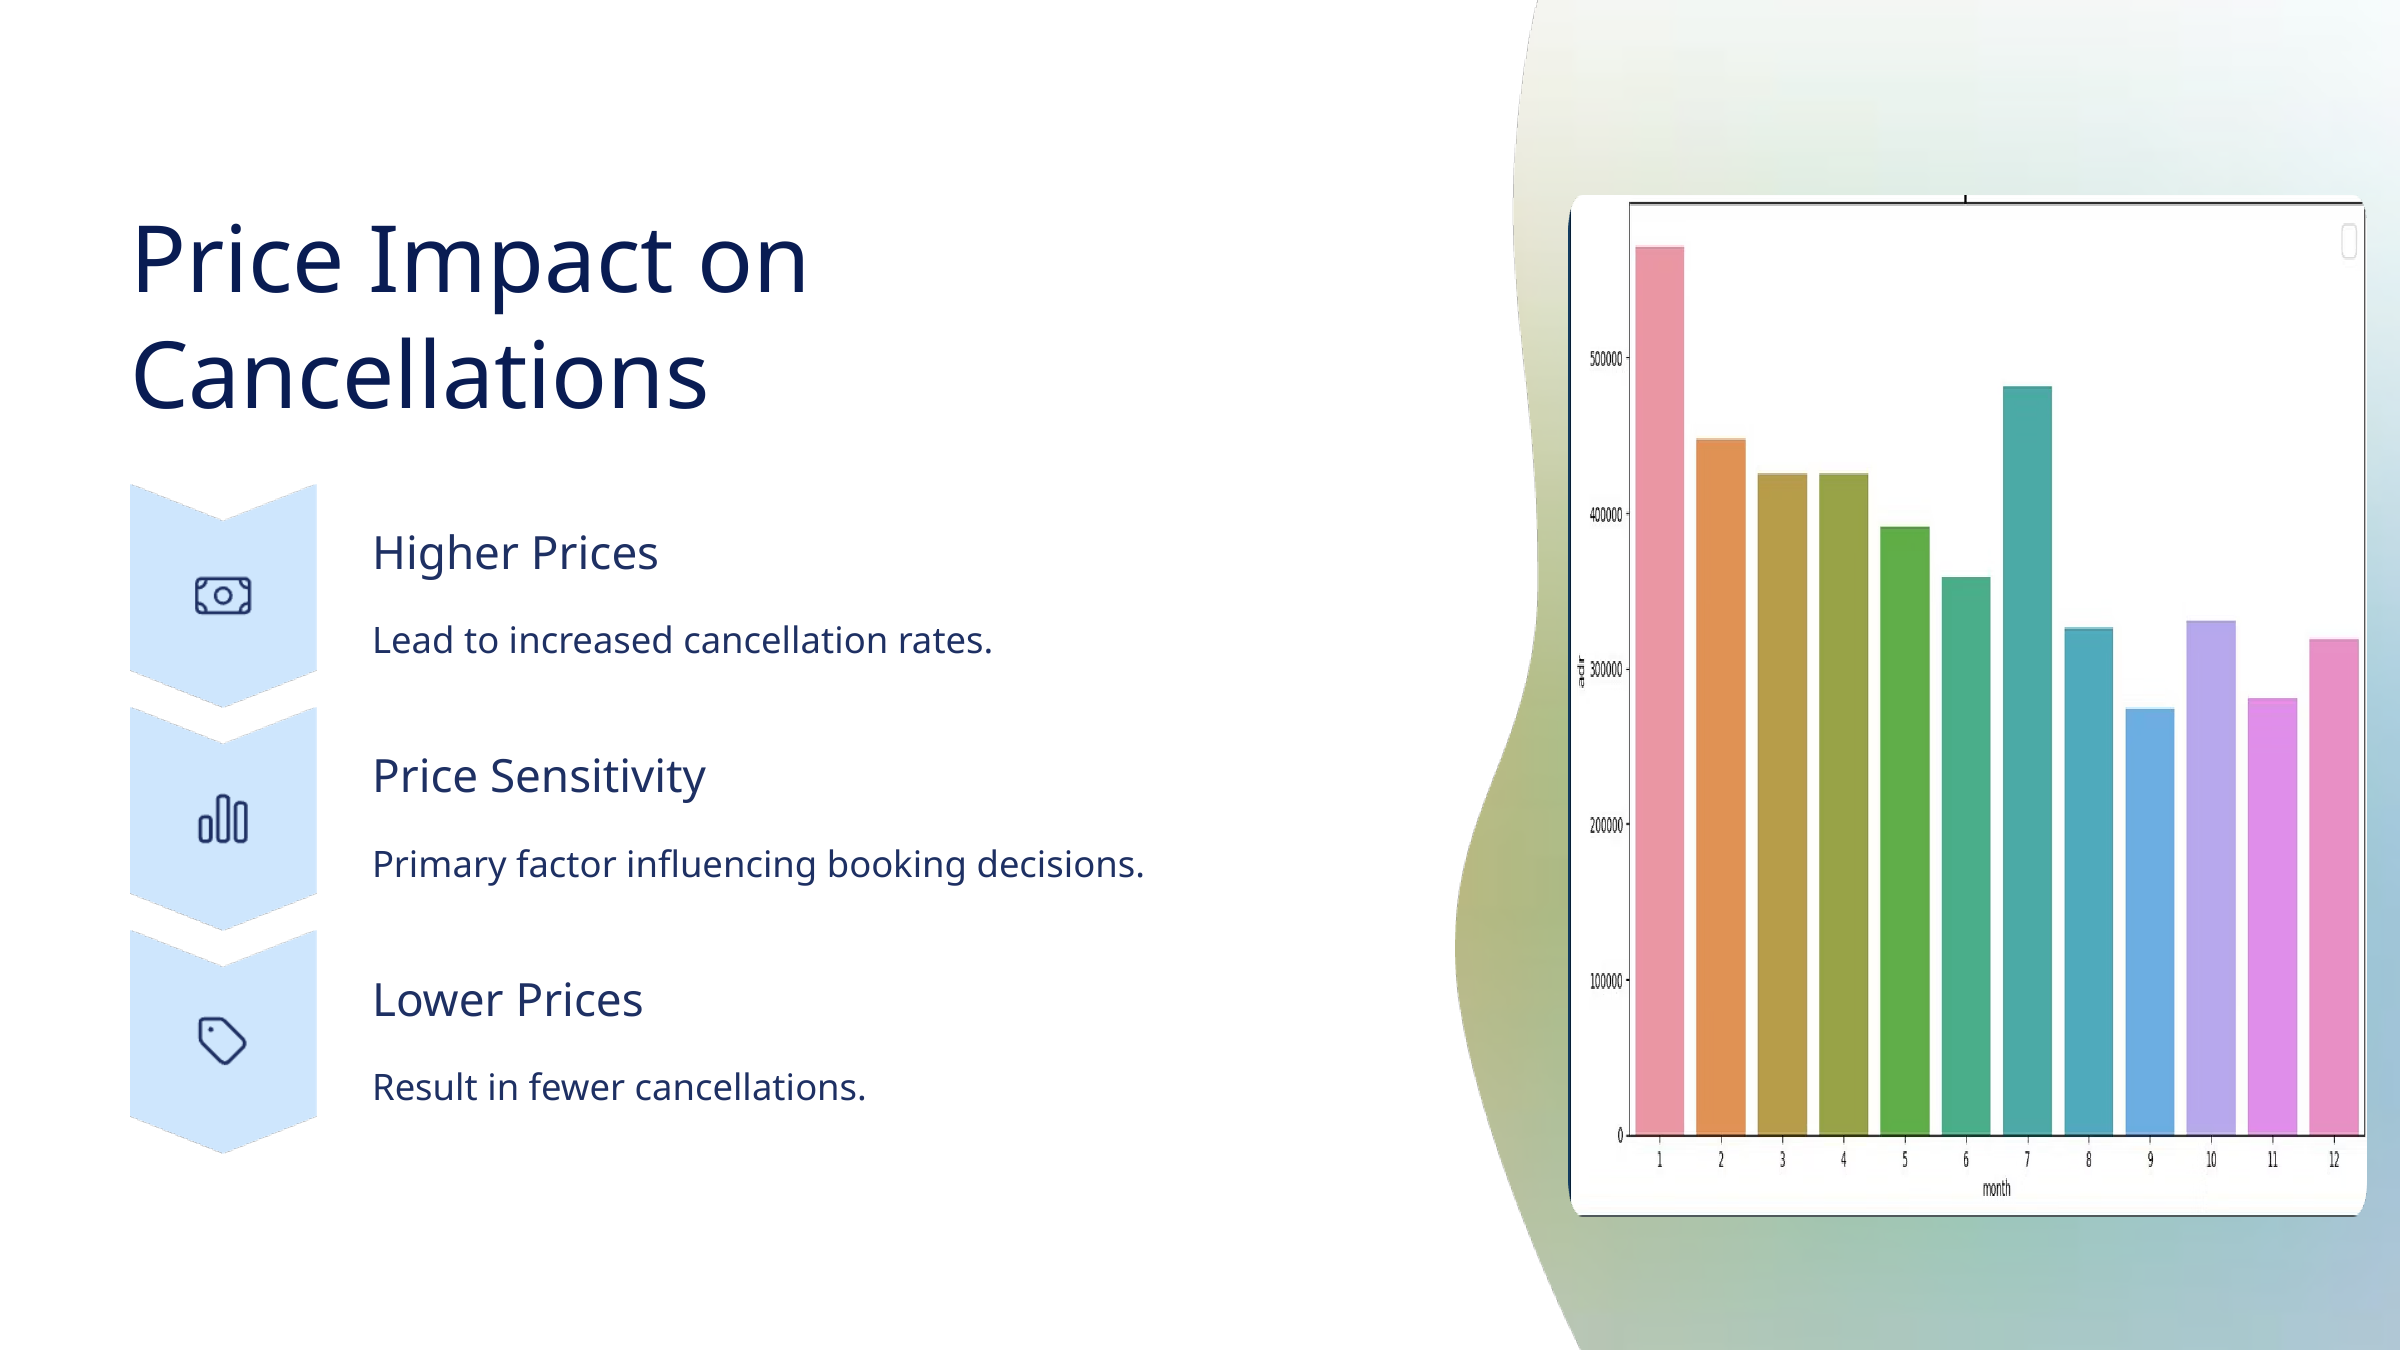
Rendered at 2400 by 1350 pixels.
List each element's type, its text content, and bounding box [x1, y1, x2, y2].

text_box Lower Prices [371, 967, 838, 1026]
text_box Primary factor influencing booking decisions. [372, 825, 1370, 885]
picture [130, 484, 317, 1154]
text_box Lead to increased cancellation rates. [372, 601, 1370, 662]
text_box Price Impact on Cancellations [130, 195, 1370, 429]
text_box Result in fewer cancellations. [372, 1048, 1370, 1108]
text_box Higher Prices [371, 521, 838, 580]
text_box Price Sensitivity [371, 744, 838, 803]
picture [1454, 0, 2400, 1350]
